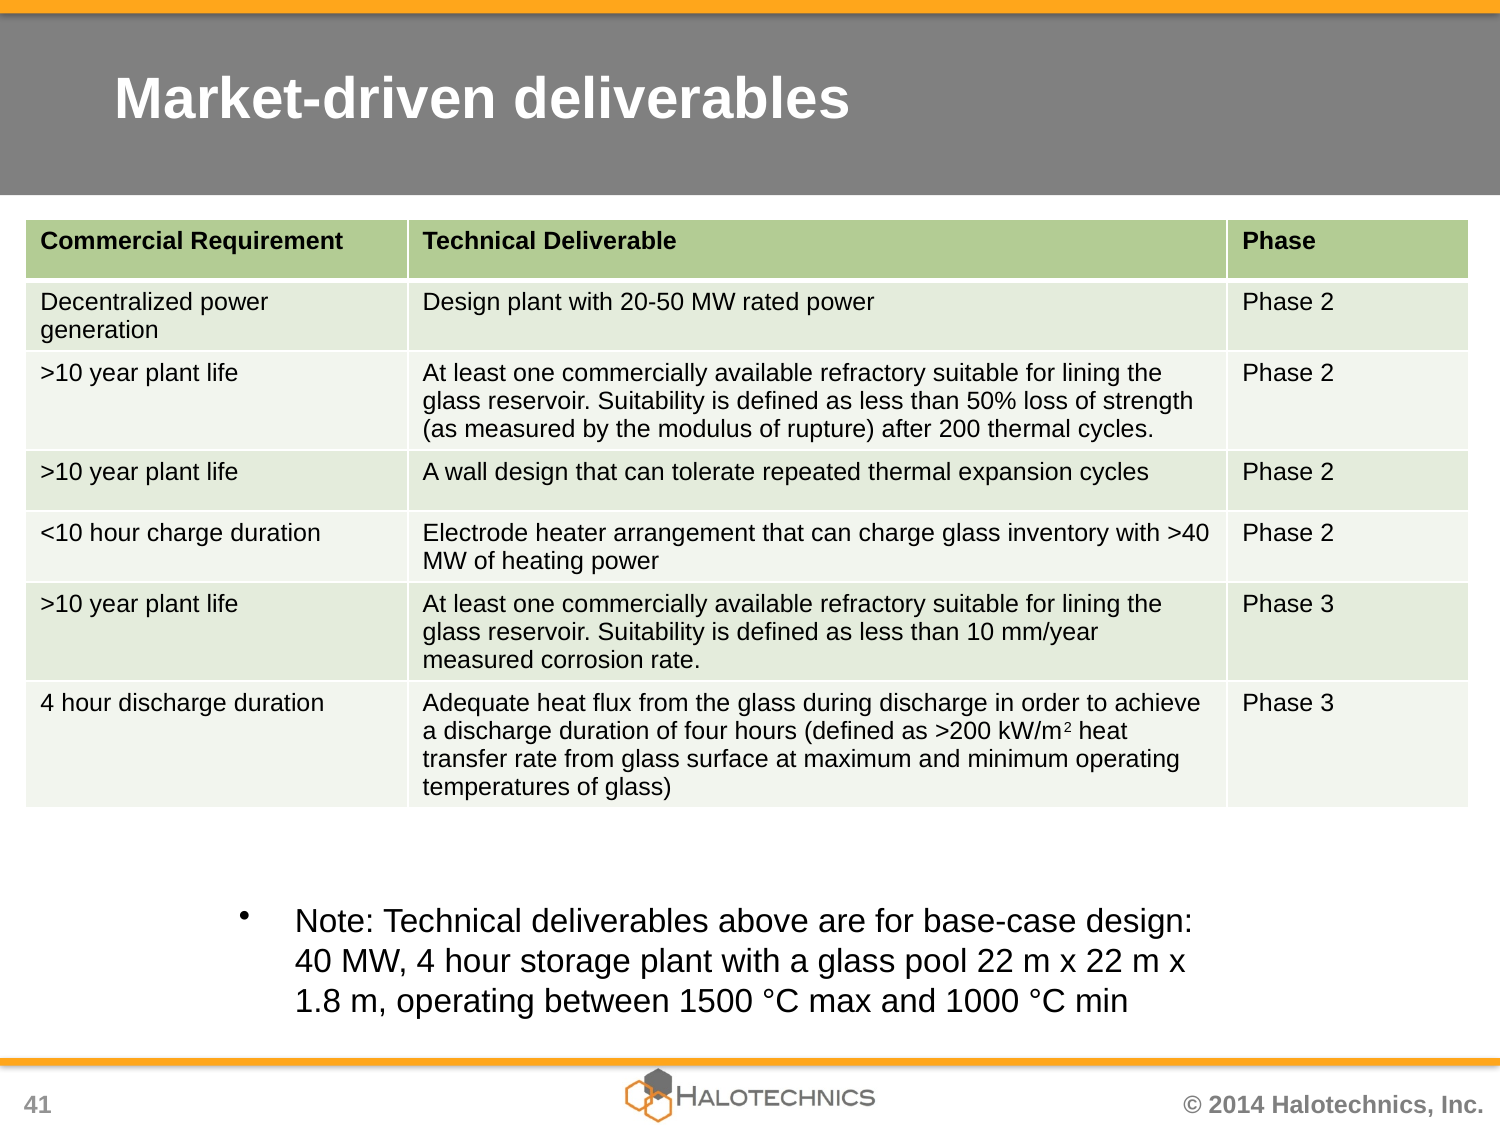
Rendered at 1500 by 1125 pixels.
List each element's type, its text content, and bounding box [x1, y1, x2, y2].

table_cell >10 year plant life [26, 451, 407, 510]
table_cell Phase 3 [1228, 583, 1468, 680]
table_cell >10 year plant life [26, 352, 407, 449]
table_cell Phase 2 [1228, 512, 1468, 581]
table_cell 4 hour discharge duration [26, 682, 407, 807]
table_cell Phase 2 [1228, 283, 1468, 350]
table_cell A wall design that can tolerate repeated thermal expansion cycles [409, 451, 1226, 510]
table_header Phase [1228, 220, 1468, 278]
picture [622, 1066, 878, 1125]
table_cell At least one commercially available refractory suitable for lining the glass reservoir. Suitability is defined as less than 50% loss of strength (as measured by the modulus of rupture) after 200 thermal cycles. [409, 352, 1226, 449]
table_cell <10 hour charge duration [26, 512, 407, 581]
list Note: Technical deliverables above are for base-case design: 40 MW, 4 hour storage plant with a glass pool 22 m x 22 m x 1.8 m, operating between 1500 °C max and 1000 °C min [223, 891, 1249, 1043]
table_cell >10 year plant life [26, 583, 407, 680]
table_cell Electrode heater arrangement that can charge glass inventory with >40 MW of heating power [409, 512, 1226, 581]
table_header Technical Deliverable [409, 220, 1226, 278]
table_cell Phase 3 [1228, 682, 1468, 807]
title Market-driven deliverables [99, 0, 1450, 193]
table_cell At least one commercially available refractory suitable for lining the glass reservoir. Suitability is defined as less than 10 mm/year measured corrosion rate. [409, 583, 1226, 680]
table_cell Phase 2 [1228, 451, 1468, 510]
table_cell Phase 2 [1228, 352, 1468, 449]
table_cell Adequate heat flux from the glass during discharge in order to achieve a discharge duration of four hours (defined as >200 kW/m2 heat transfer rate from glass surface at maximum and minimum operating temperatures of glass) [409, 682, 1226, 807]
table_header Commercial Requirement [26, 220, 407, 278]
table_cell Decentralized power generation [26, 283, 407, 350]
table_cell Design plant with 20-50 MW rated power [409, 283, 1226, 350]
